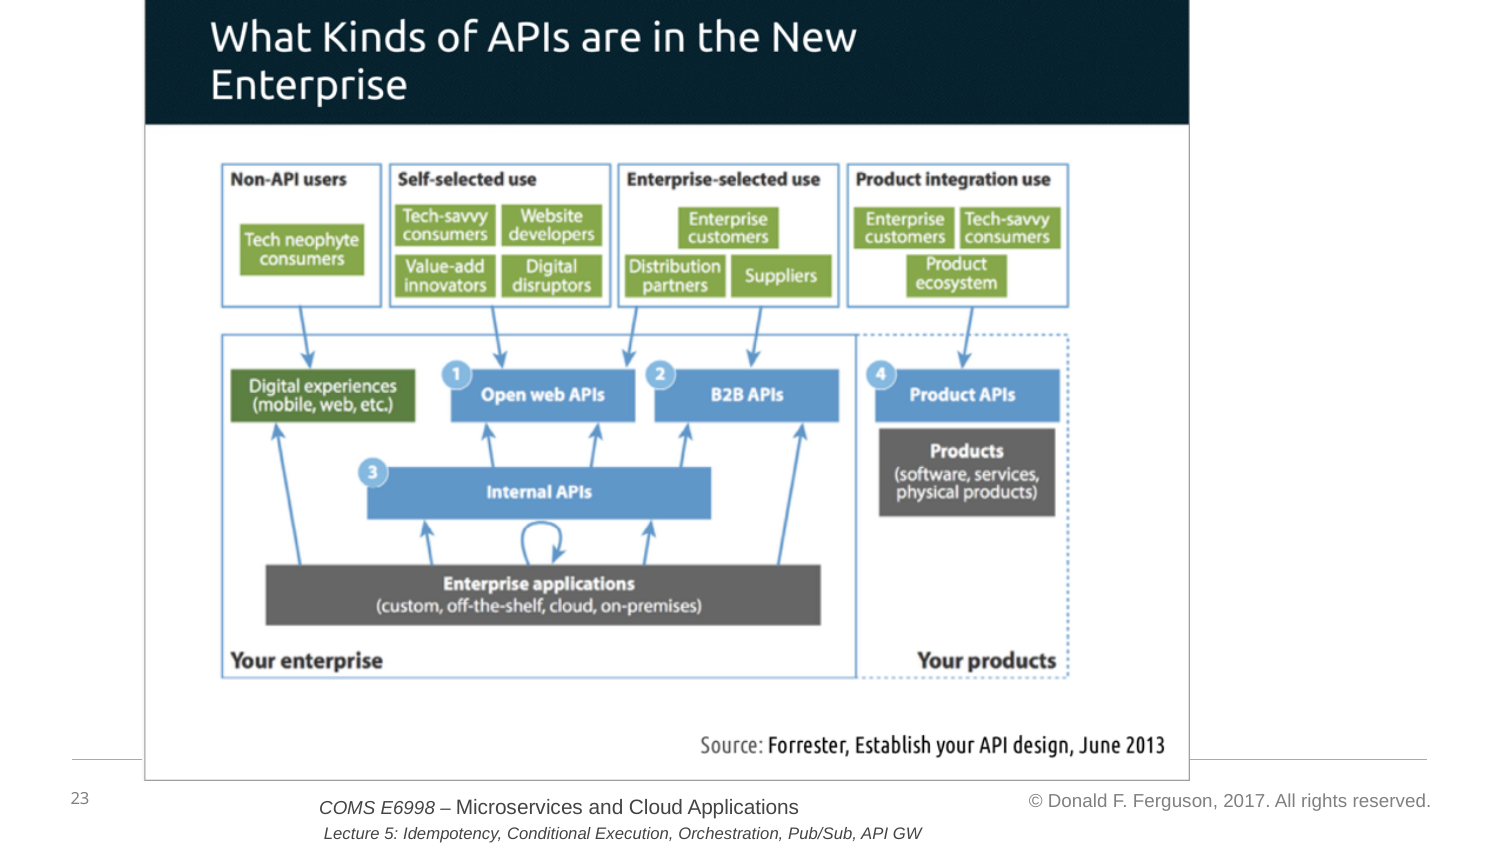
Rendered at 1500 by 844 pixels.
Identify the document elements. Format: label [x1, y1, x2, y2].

picture [142, 0, 1190, 781]
